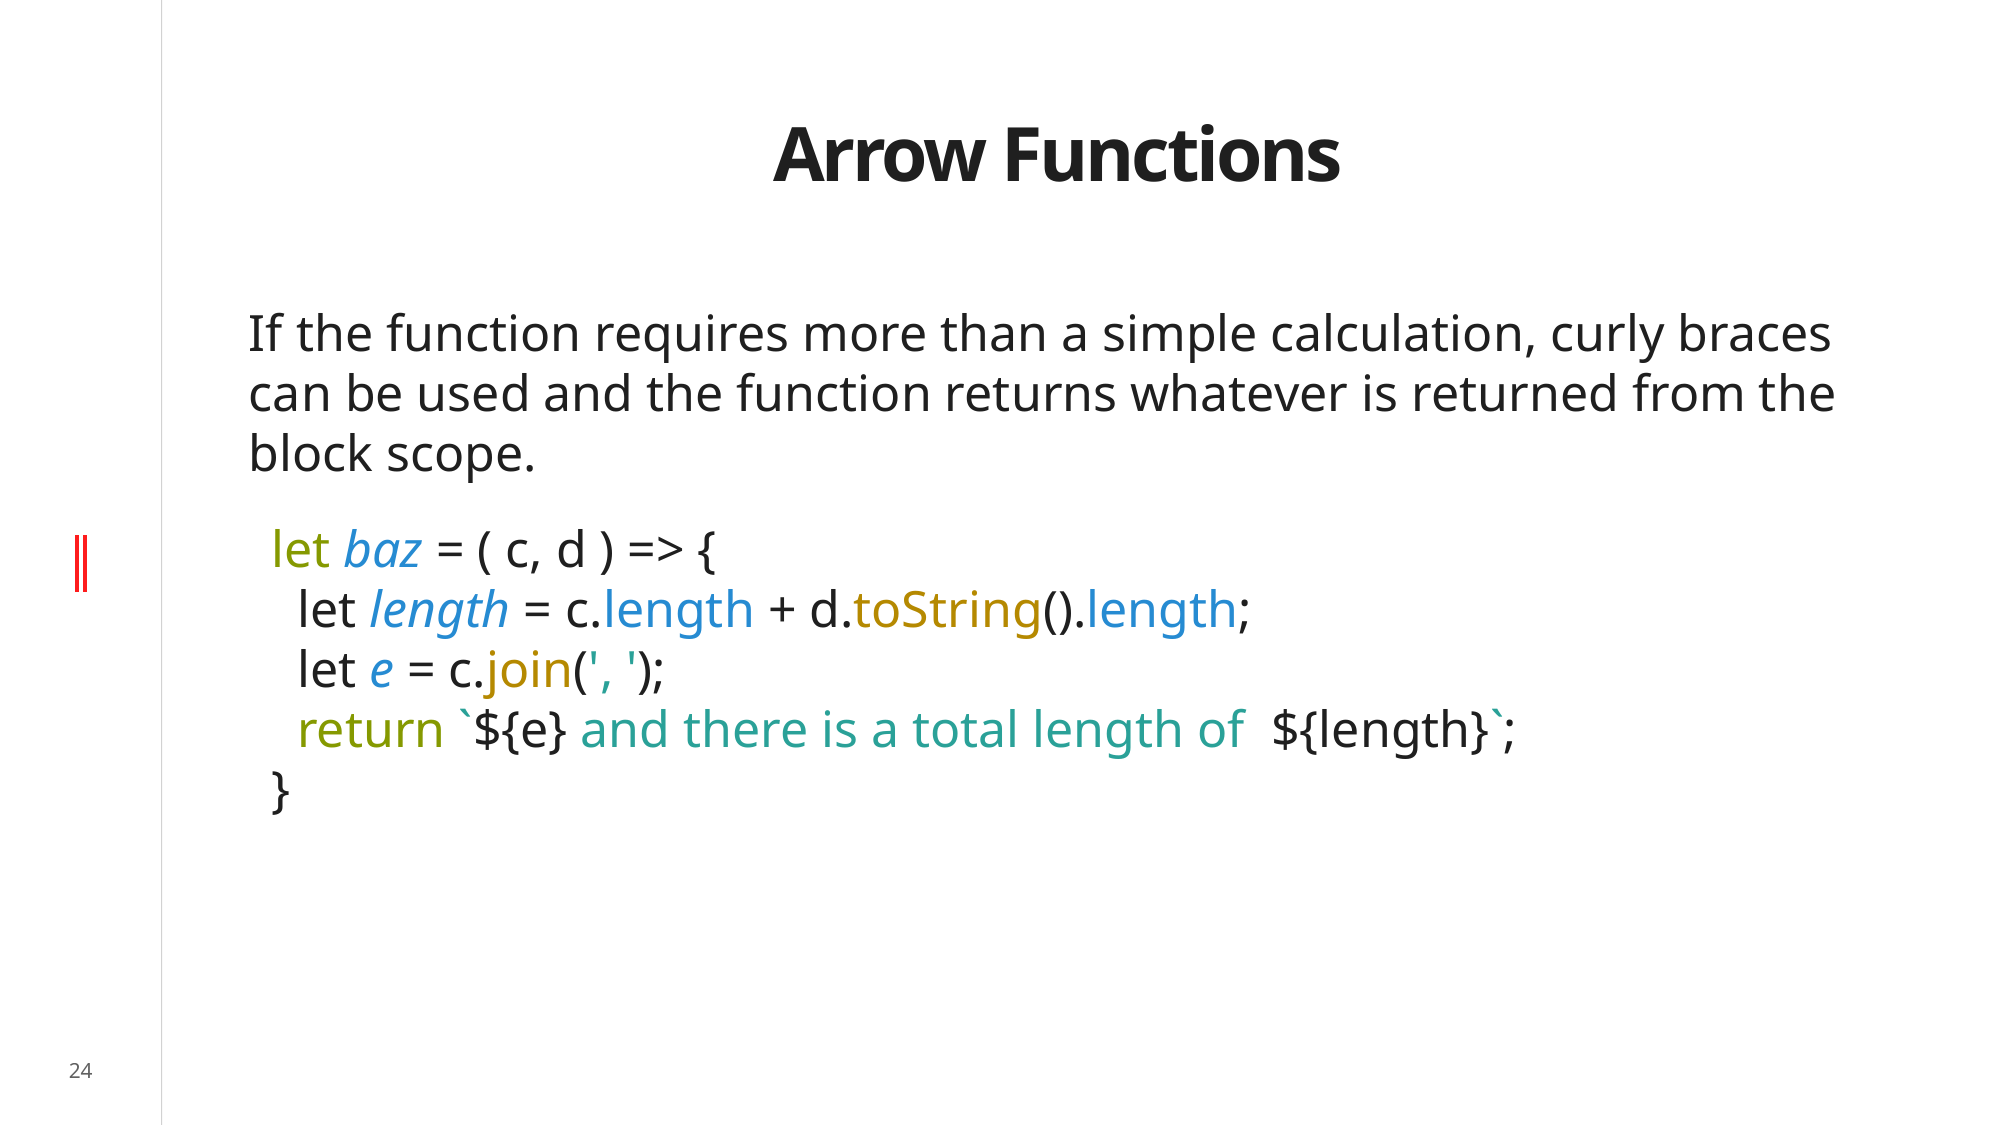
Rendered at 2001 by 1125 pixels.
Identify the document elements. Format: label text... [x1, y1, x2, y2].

text_box If the function requires more than a simple calculation, curly braces can be used and the function returns whatever is returned from the block scope. [234, 294, 1908, 489]
text_box let baz = ( c, d ) => { let length = c.length + d.toString().length; let e = c.join(', '); return `${e} and there is a total length of ${length}`; } [256, 510, 1908, 885]
title Arrow Functions [304, 92, 1812, 215]
slide_number 24 [38, 1052, 123, 1091]
